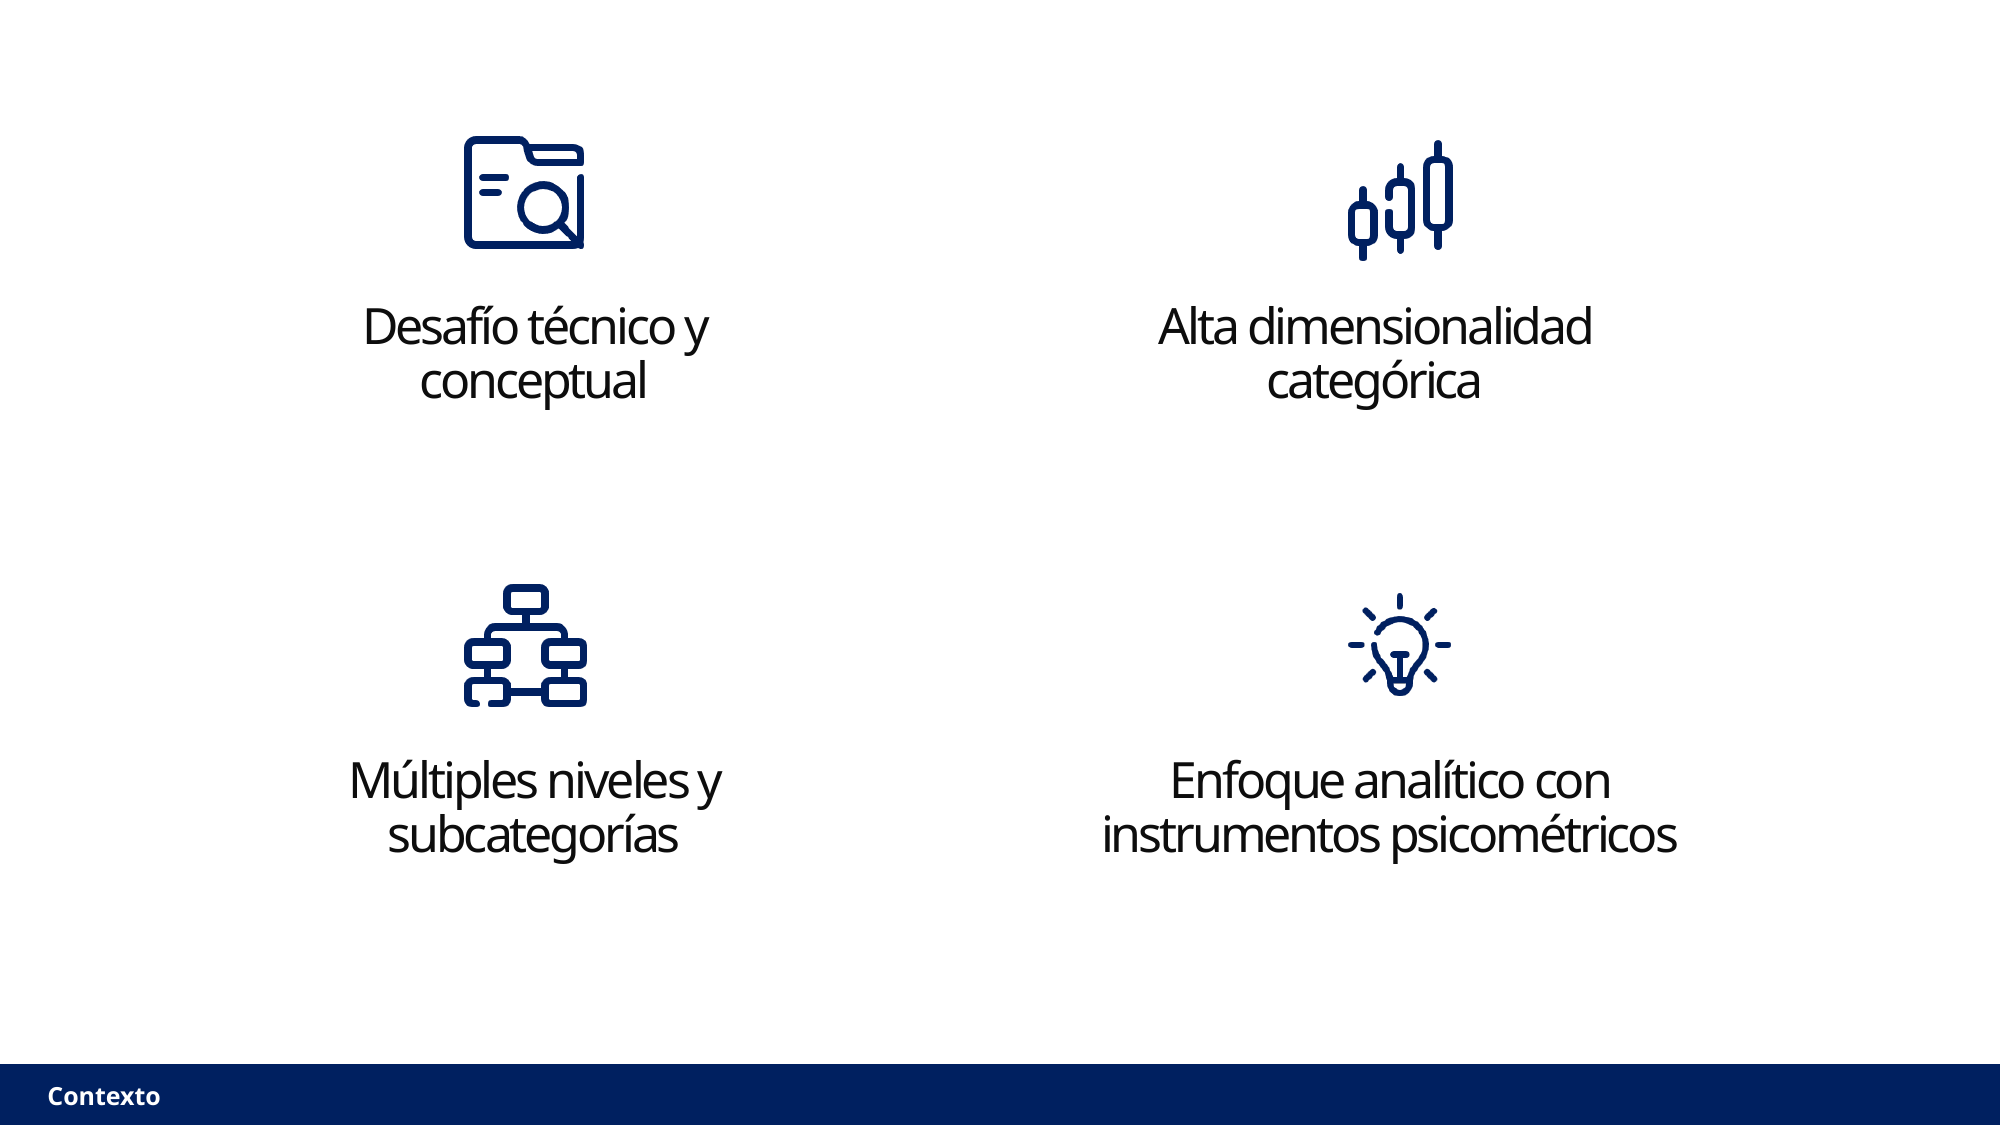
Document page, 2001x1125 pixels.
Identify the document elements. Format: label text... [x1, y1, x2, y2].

picture [1340, 140, 1460, 261]
text_box Múltiples niveles y subcategorías [263, 746, 786, 873]
picture [1348, 593, 1451, 696]
text_box Contexto [32, 1072, 314, 1118]
picture [464, 584, 587, 707]
text_box Alta dimensionalidad categórica [1055, 292, 1675, 419]
text_box Desafío técnico y conceptual [263, 292, 786, 419]
picture [464, 132, 584, 253]
text_box Enfoque analítico con instrumentos psicométricos [1022, 746, 1737, 873]
text_box [0, 1064, 2000, 1125]
